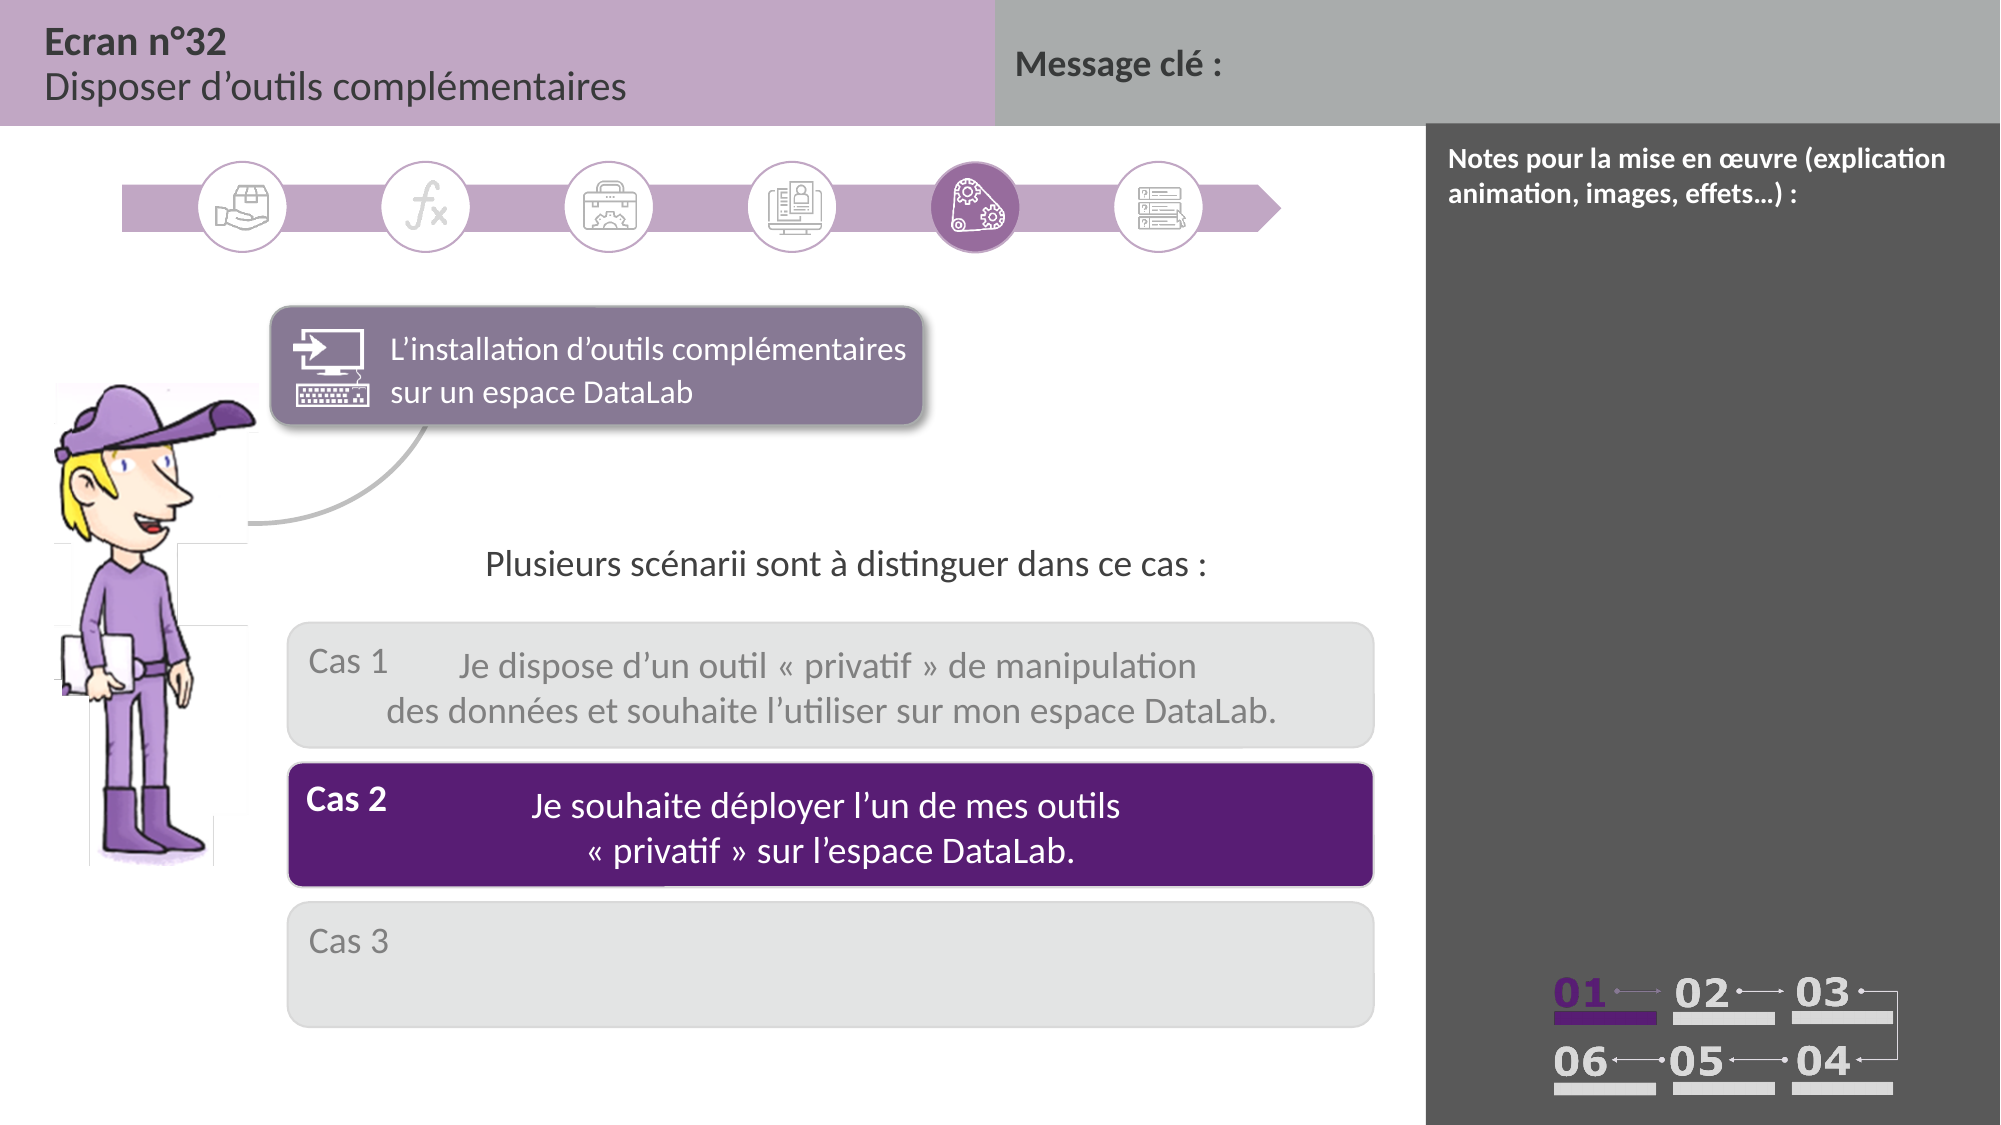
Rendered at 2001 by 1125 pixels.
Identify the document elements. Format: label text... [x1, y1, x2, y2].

list Message clé : [999, 10, 2000, 119]
picture [768, 181, 822, 235]
picture [951, 178, 1005, 233]
text_box [1442, 239, 1980, 1091]
picture [54, 383, 259, 866]
text_box [1425, 122, 2000, 1125]
picture [1528, 954, 1898, 1108]
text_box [287, 762, 1374, 889]
text_box Cas 3 [286, 901, 1375, 1029]
picture [401, 180, 451, 230]
text_box [232, 346, 420, 524]
picture [215, 180, 269, 235]
text_box Plusieurs scénarii sont à distinguer dans ce cas : [407, 528, 1287, 591]
picture [583, 178, 637, 233]
text_box Je dispose d’un outil « privatif » de manipulation des données et souhaite l’utiliser sur mon espace DataLab. [288, 623, 1377, 750]
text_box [270, 306, 936, 426]
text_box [122, 161, 1282, 253]
title Ecran n°32 Disposer d’outils complémentaires [29, 4, 967, 124]
text_box Notes pour la mise en œuvre (explication animation, images, effets…) : [1433, 131, 1980, 217]
